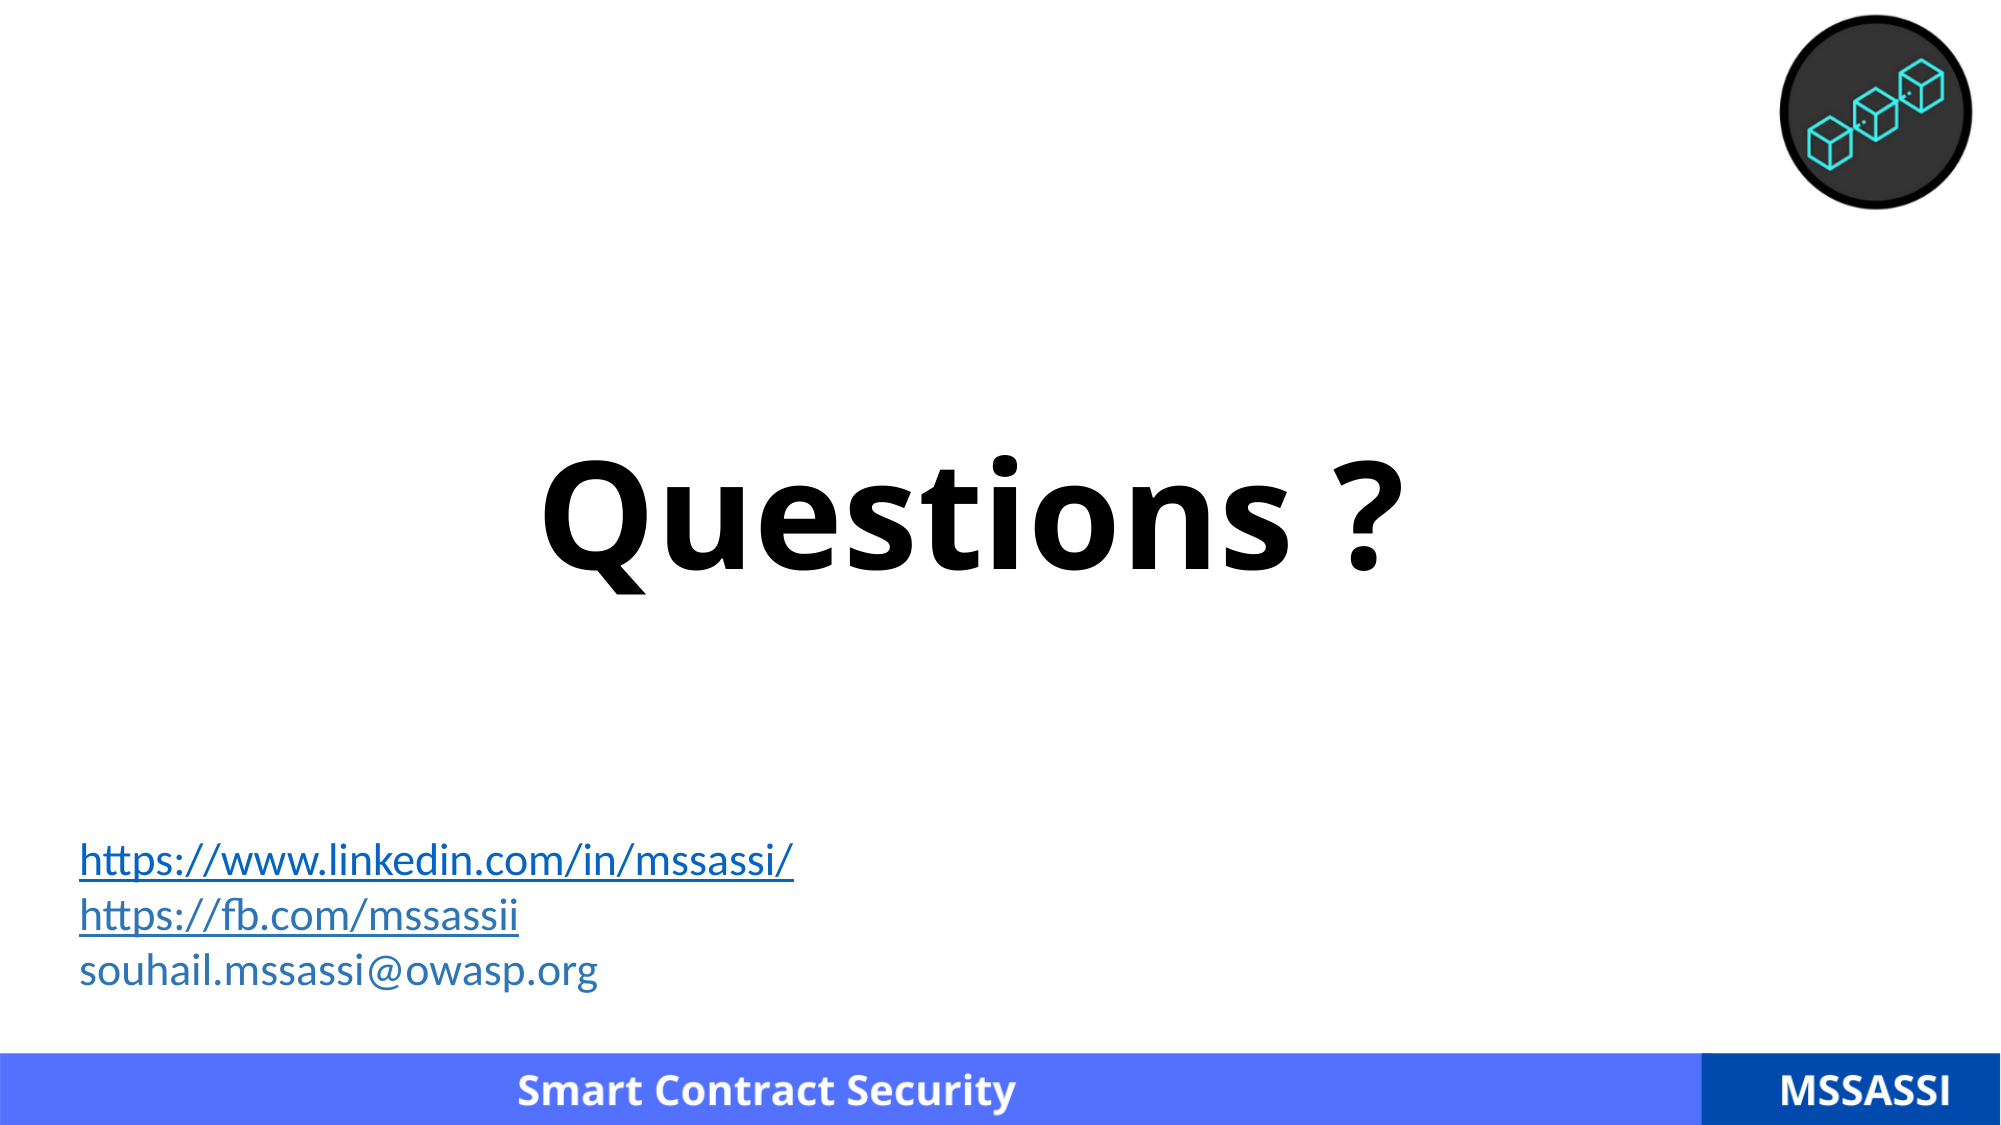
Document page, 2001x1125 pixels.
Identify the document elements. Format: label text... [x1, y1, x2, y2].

text_box https://www.linkedin.com/in/mssassi/ https://fb.com/mssassii souhail.mssassi@owasp.org [74, 825, 840, 1000]
picture [0, 0, 2001, 1125]
text_box Questions ? [522, 412, 1496, 608]
